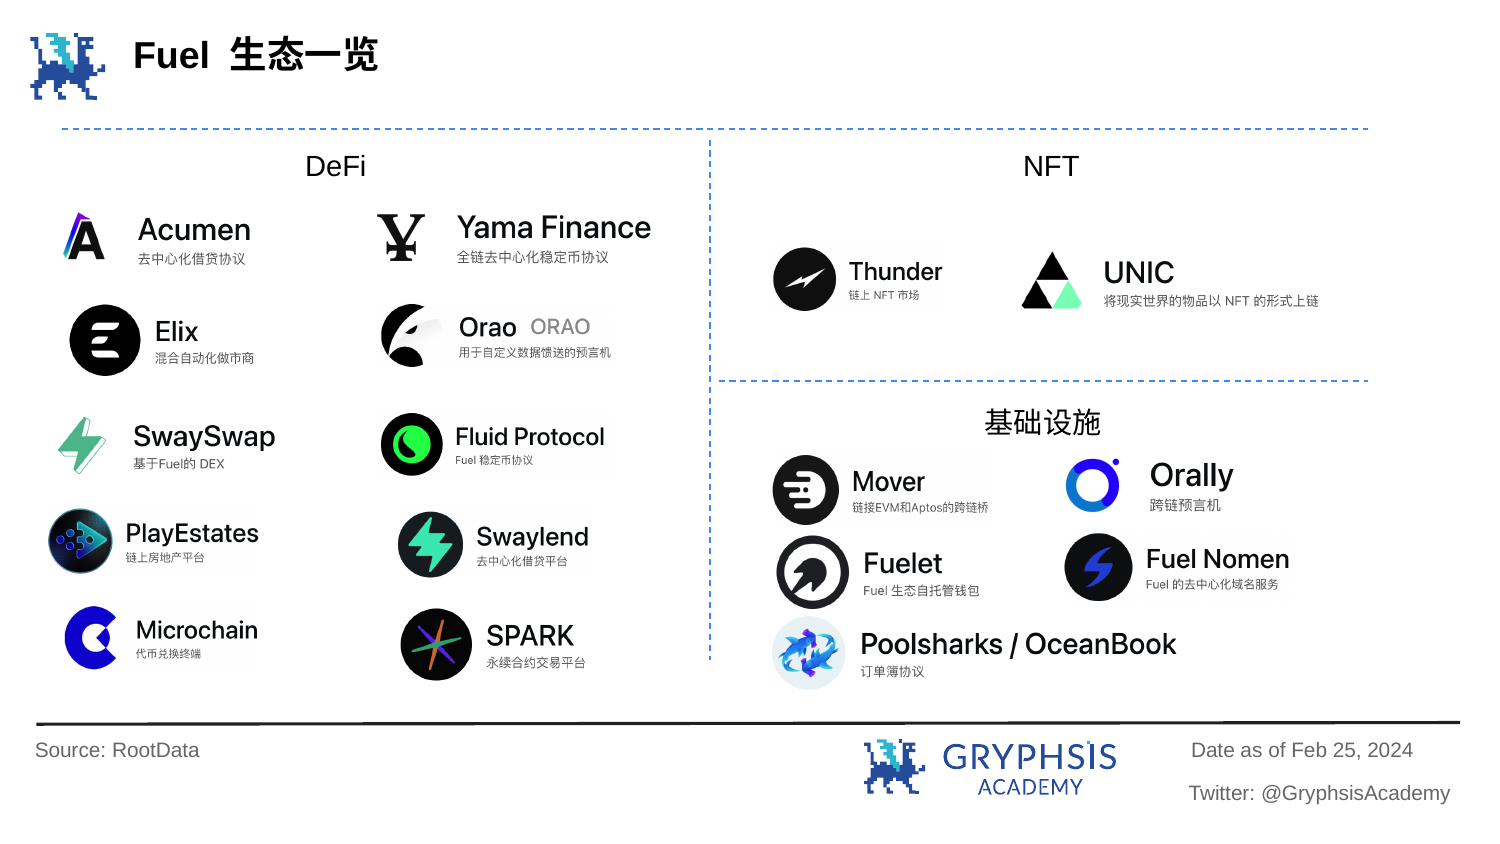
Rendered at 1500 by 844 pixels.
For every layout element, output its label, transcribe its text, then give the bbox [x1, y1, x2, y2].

picture [374, 200, 654, 273]
picture [47, 504, 261, 576]
picture [1061, 528, 1294, 607]
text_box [30, 32, 106, 100]
picture [396, 504, 592, 579]
text_box Fuel 生态一览 [117, 16, 1449, 92]
picture [376, 409, 612, 481]
picture [57, 409, 278, 481]
picture [396, 602, 592, 684]
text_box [943, 740, 1117, 795]
text_box NFT [801, 139, 1302, 190]
picture [770, 241, 944, 313]
text_box Twitter: @GryphsisAcademy [1173, 767, 1500, 818]
picture [374, 298, 616, 371]
text_box DeFi [85, 139, 586, 190]
picture [62, 602, 261, 674]
picture [65, 298, 261, 382]
text_box 基础设施 [793, 396, 1294, 447]
text_box Date as of Feb 25, 2024 [1175, 724, 1500, 767]
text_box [863, 739, 926, 794]
text_box Source: RootData [19, 724, 745, 775]
picture [1061, 446, 1244, 519]
picture [770, 446, 1187, 695]
picture [1018, 241, 1322, 313]
picture [57, 200, 254, 273]
